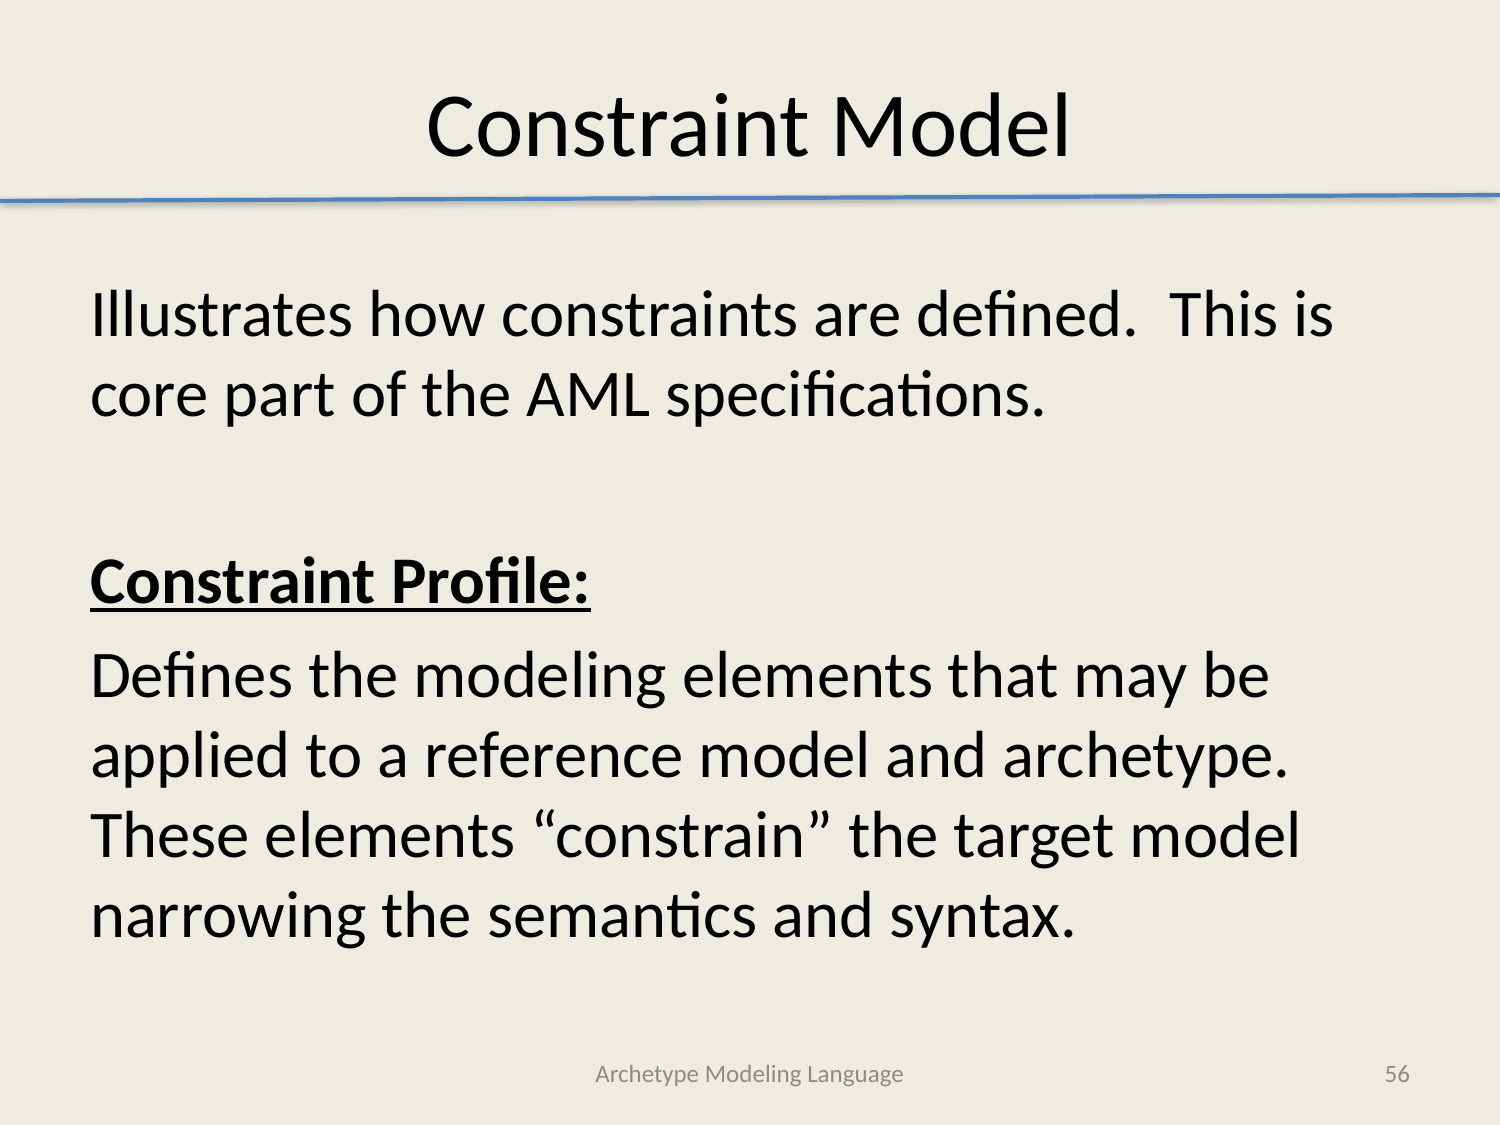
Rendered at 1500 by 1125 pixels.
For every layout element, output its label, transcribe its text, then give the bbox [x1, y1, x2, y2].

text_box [0, 194, 1500, 202]
list Illustrates how constraints are defined. This is core part of the AML specifications. Constraint Profile: Defines the modeling elements that may be applied to a reference model and archetype. These elements “constrain” the target model narrowing the semantics and syntax. [75, 262, 1425, 1005]
slide_number 56 [1074, 1042, 1425, 1103]
title Constraint Model [75, 45, 1425, 193]
footer Archetype Modeling Language [512, 1042, 988, 1103]
